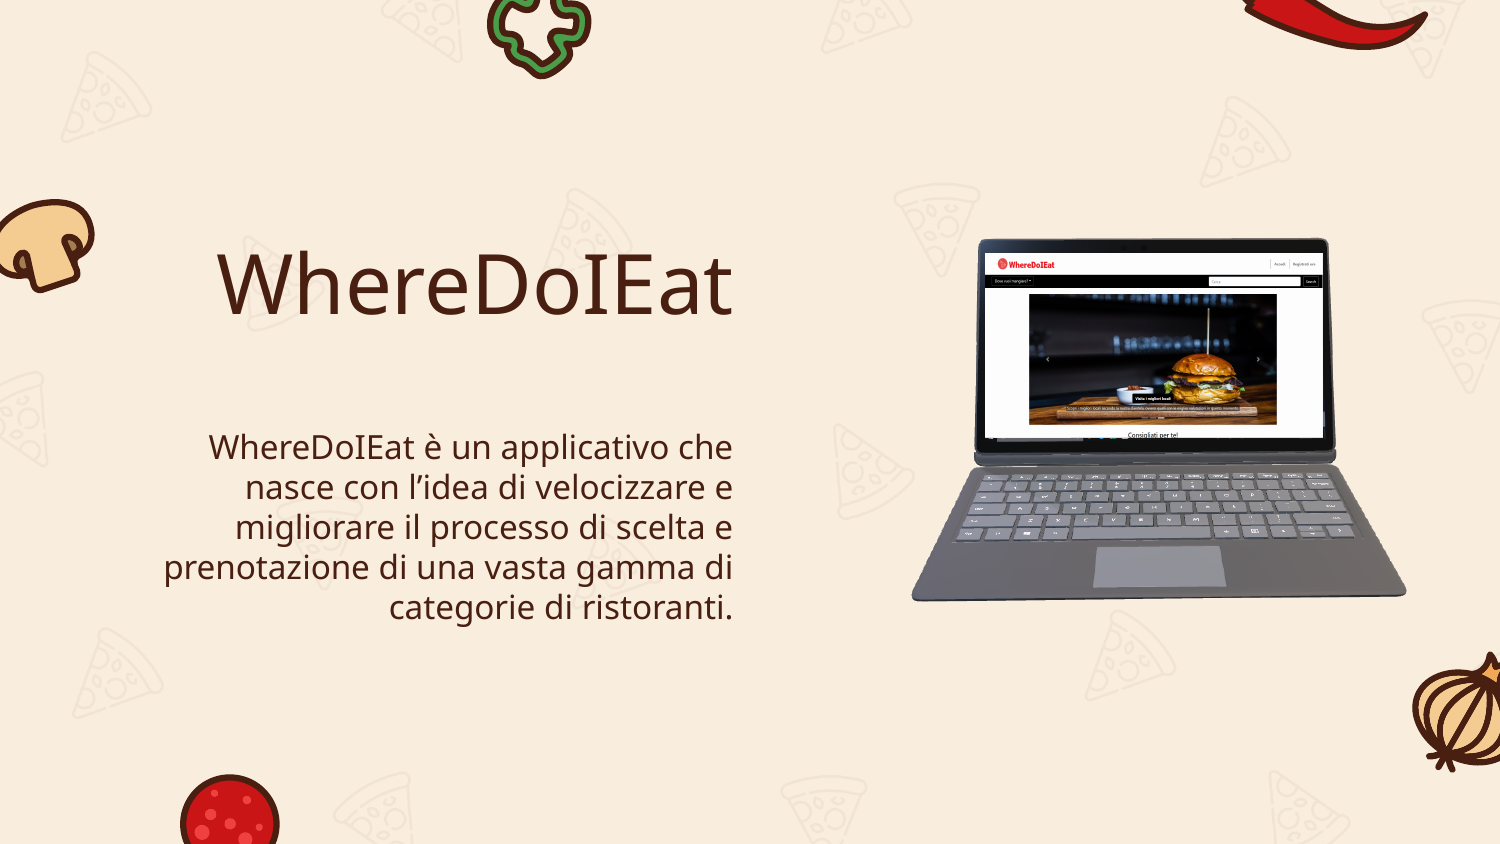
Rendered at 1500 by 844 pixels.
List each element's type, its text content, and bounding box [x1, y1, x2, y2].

subtitle WhereDoIEat è un applicativo che nasce con l’idea di velocizzare e migliorare il processo di scelta e prenotazione di una vasta gamma di categorie di ristoranti. [118, 385, 735, 667]
picture [0, 0, 1500, 844]
title WhereDoIEat [151, 176, 735, 385]
picture [506, 0, 573, 60]
